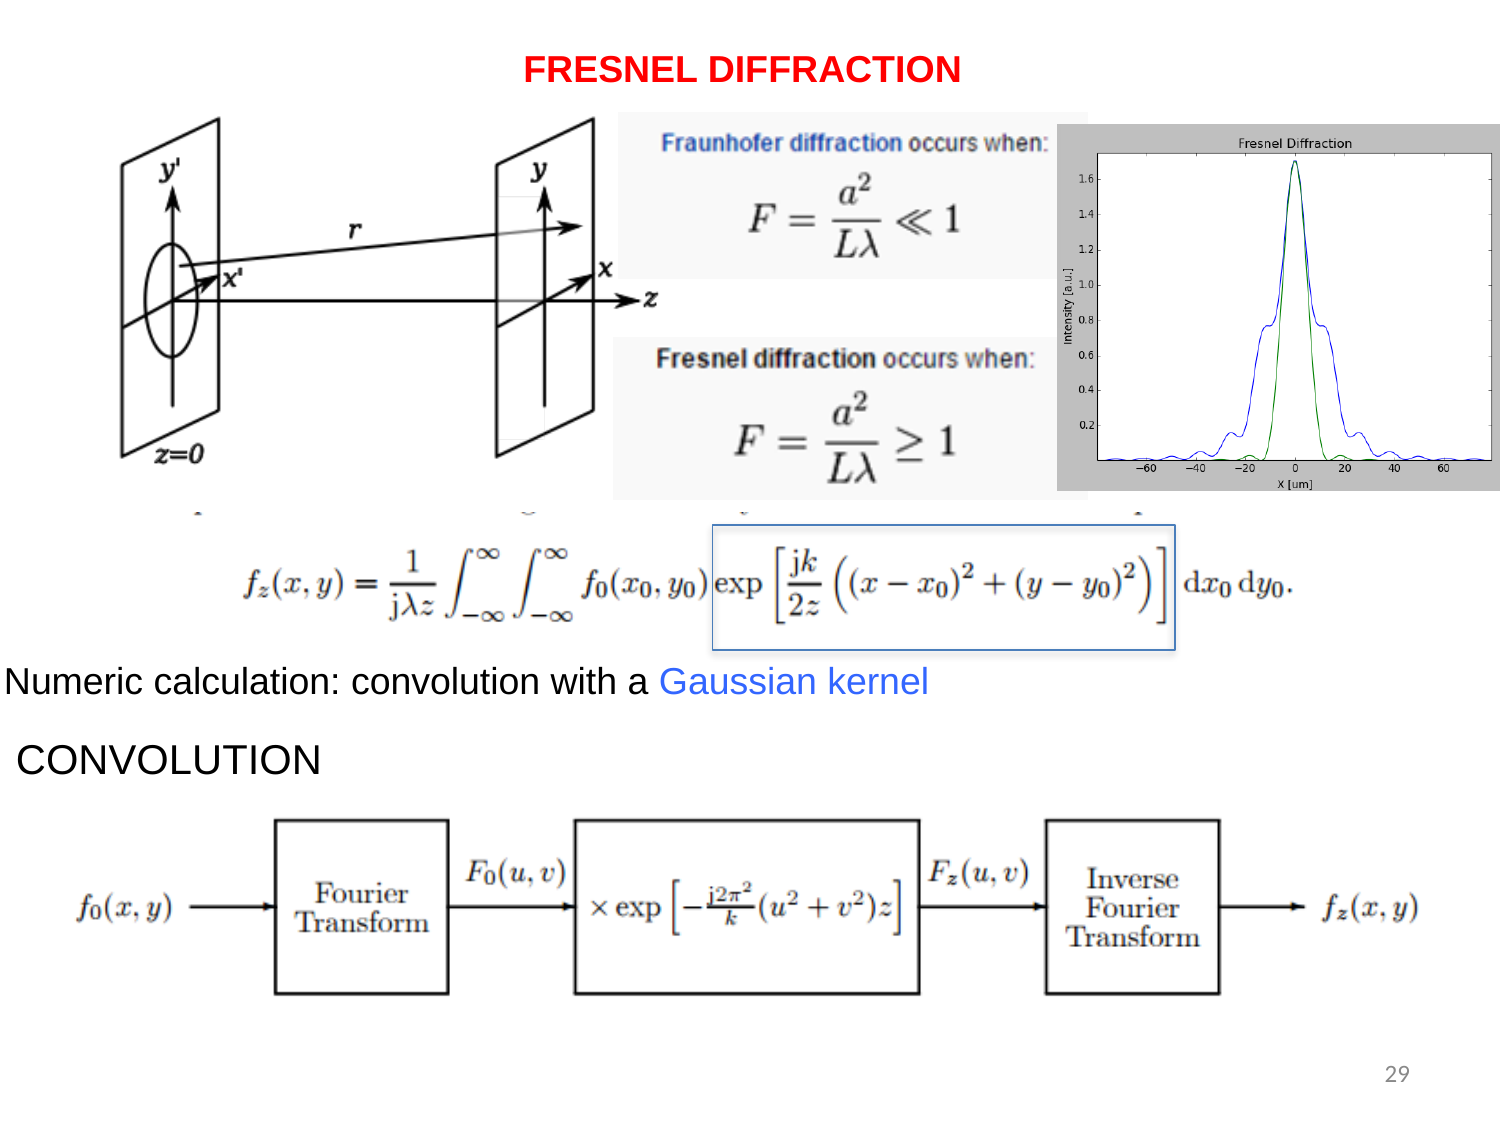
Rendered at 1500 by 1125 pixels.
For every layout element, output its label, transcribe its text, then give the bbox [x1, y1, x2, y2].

text_box FRESNEL DIFFRACTION [508, 37, 978, 98]
text_box CONVOLUTION [1, 725, 338, 790]
slide_number 29 [1074, 1047, 1425, 1103]
picture [174, 512, 1357, 651]
text_box Numeric calculation: convolution with a Gaussian kernel [0, 649, 955, 710]
picture [37, 774, 1477, 1038]
picture [112, 112, 1500, 501]
